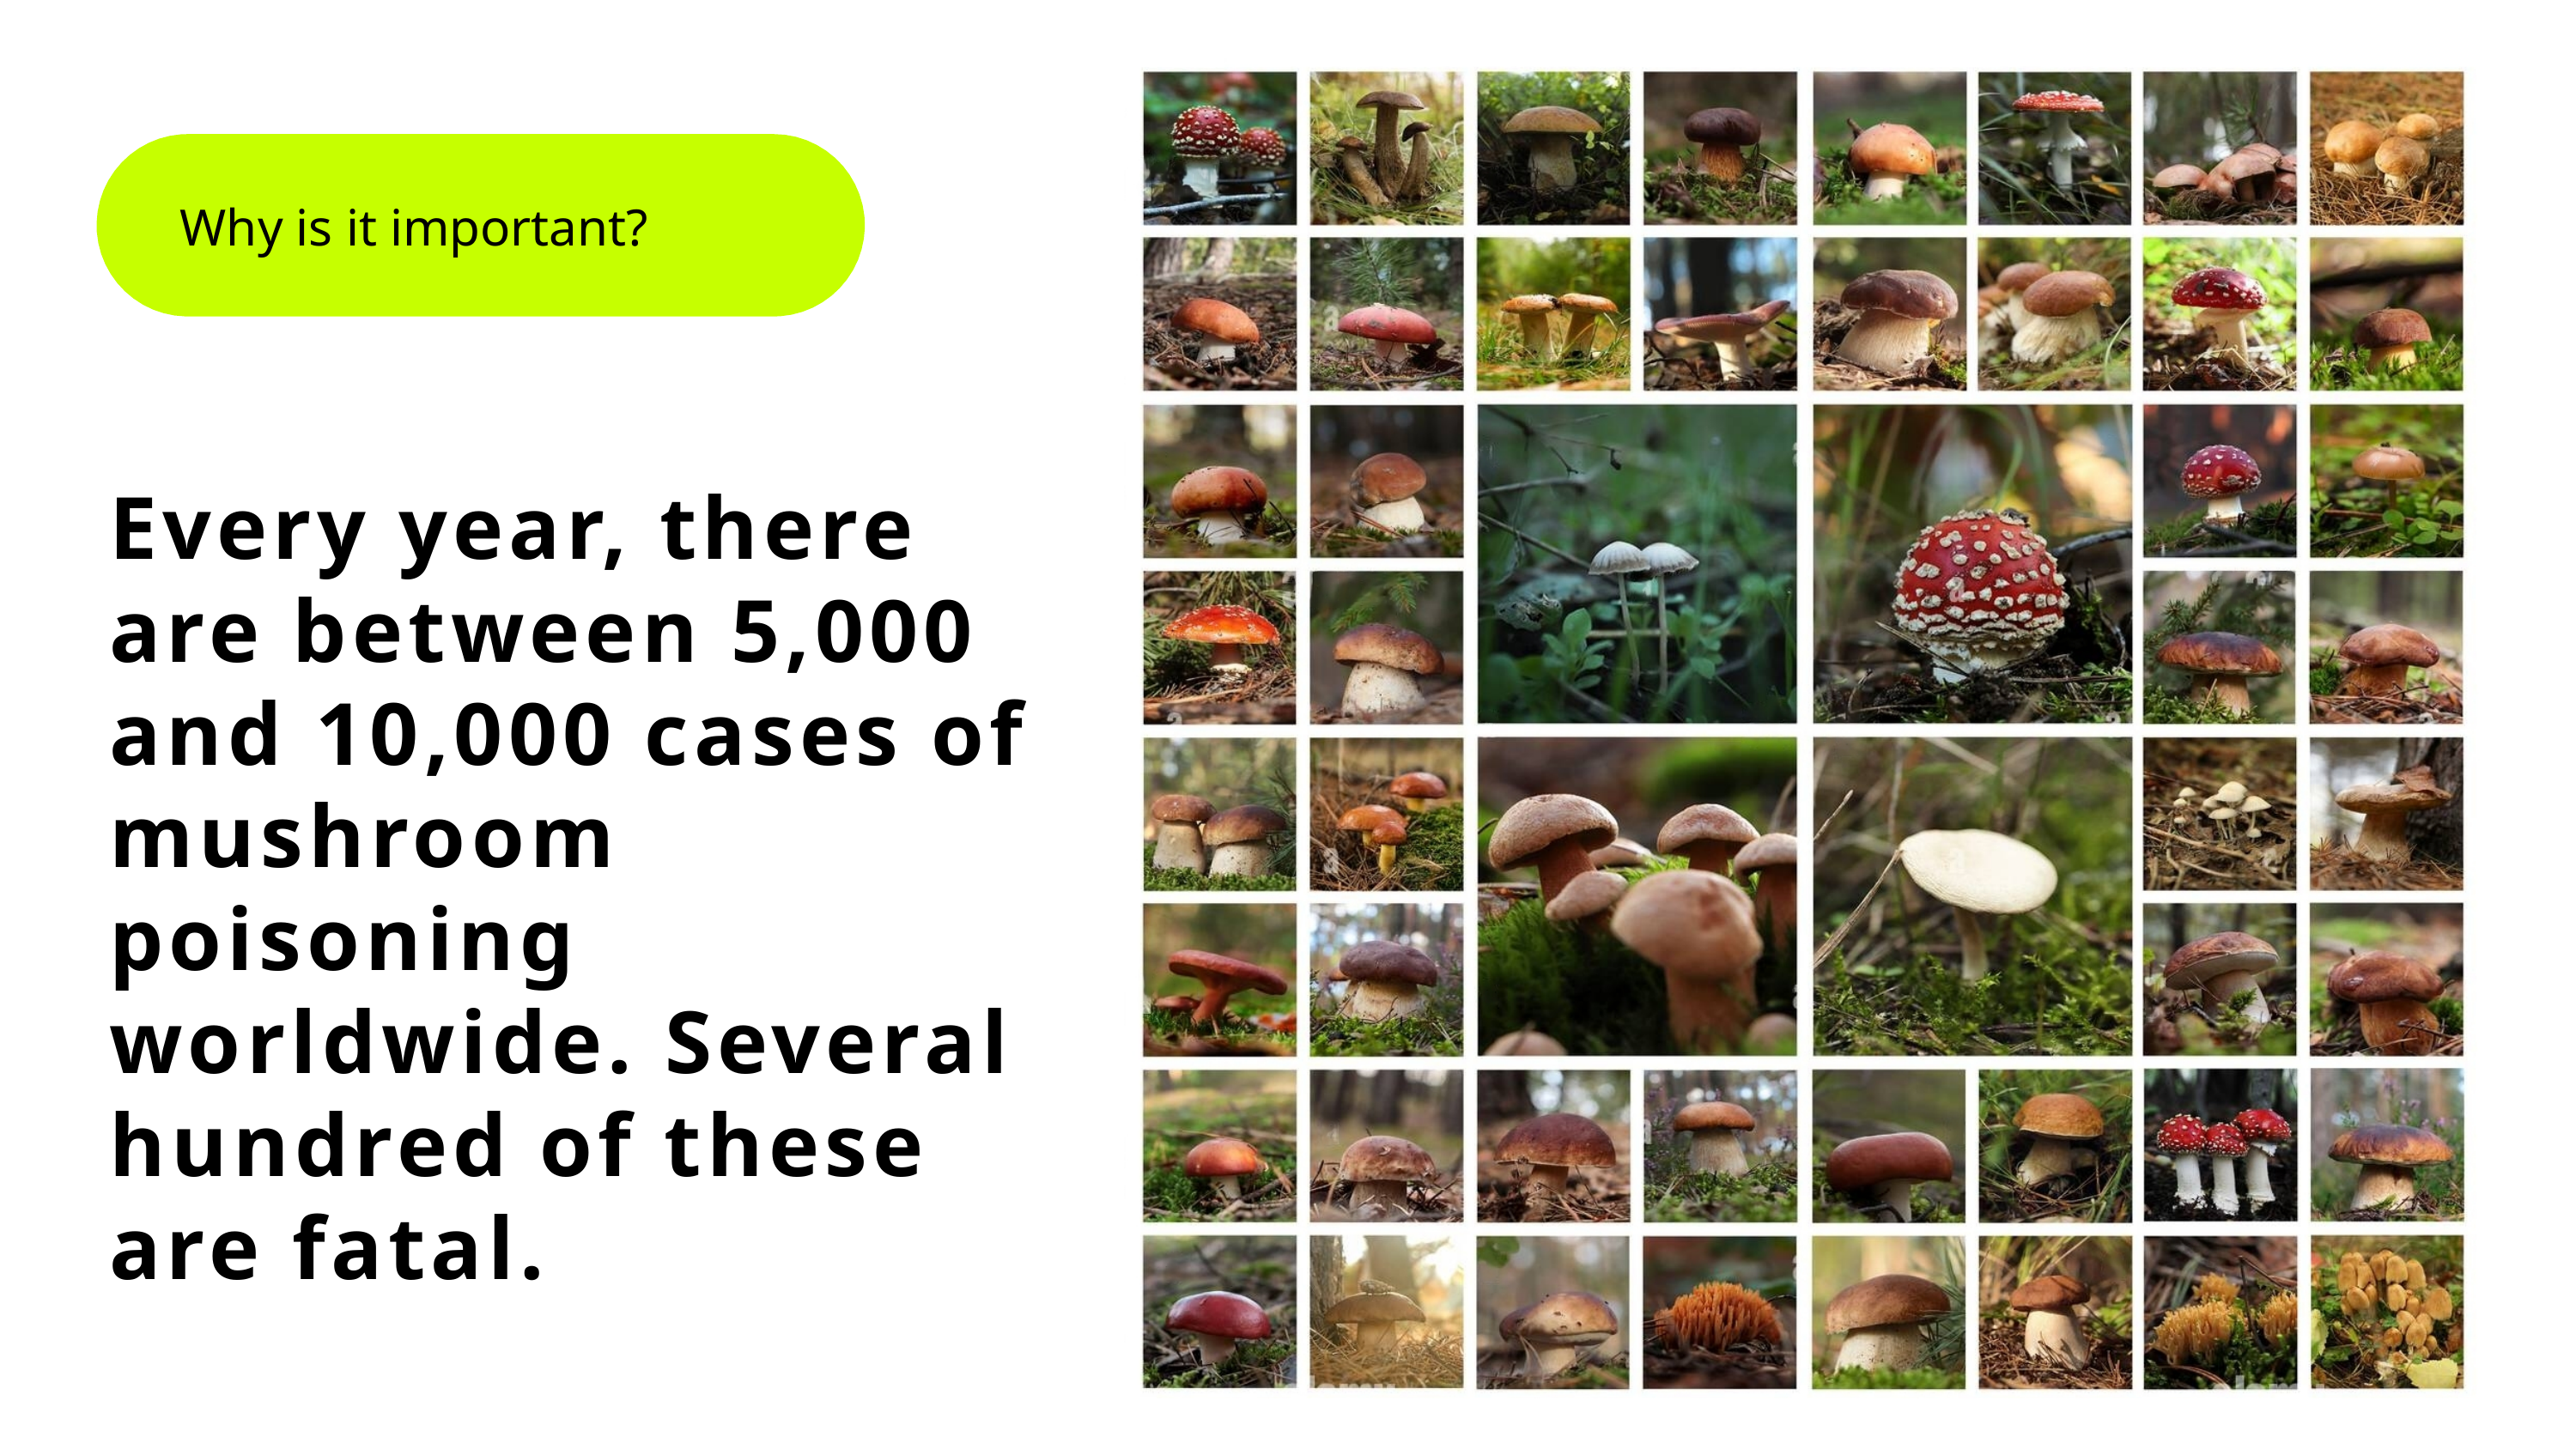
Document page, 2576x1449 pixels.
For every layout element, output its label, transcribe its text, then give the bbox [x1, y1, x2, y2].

text_box Why is it important? [178, 193, 783, 257]
text_box [96, 134, 866, 317]
text_box Every year, there are between 5,000 and 10,000 cases of mushroom poisoning worldwide. Several hundred of these are fatal. [96, 466, 1095, 1303]
picture [1123, 51, 2480, 1398]
